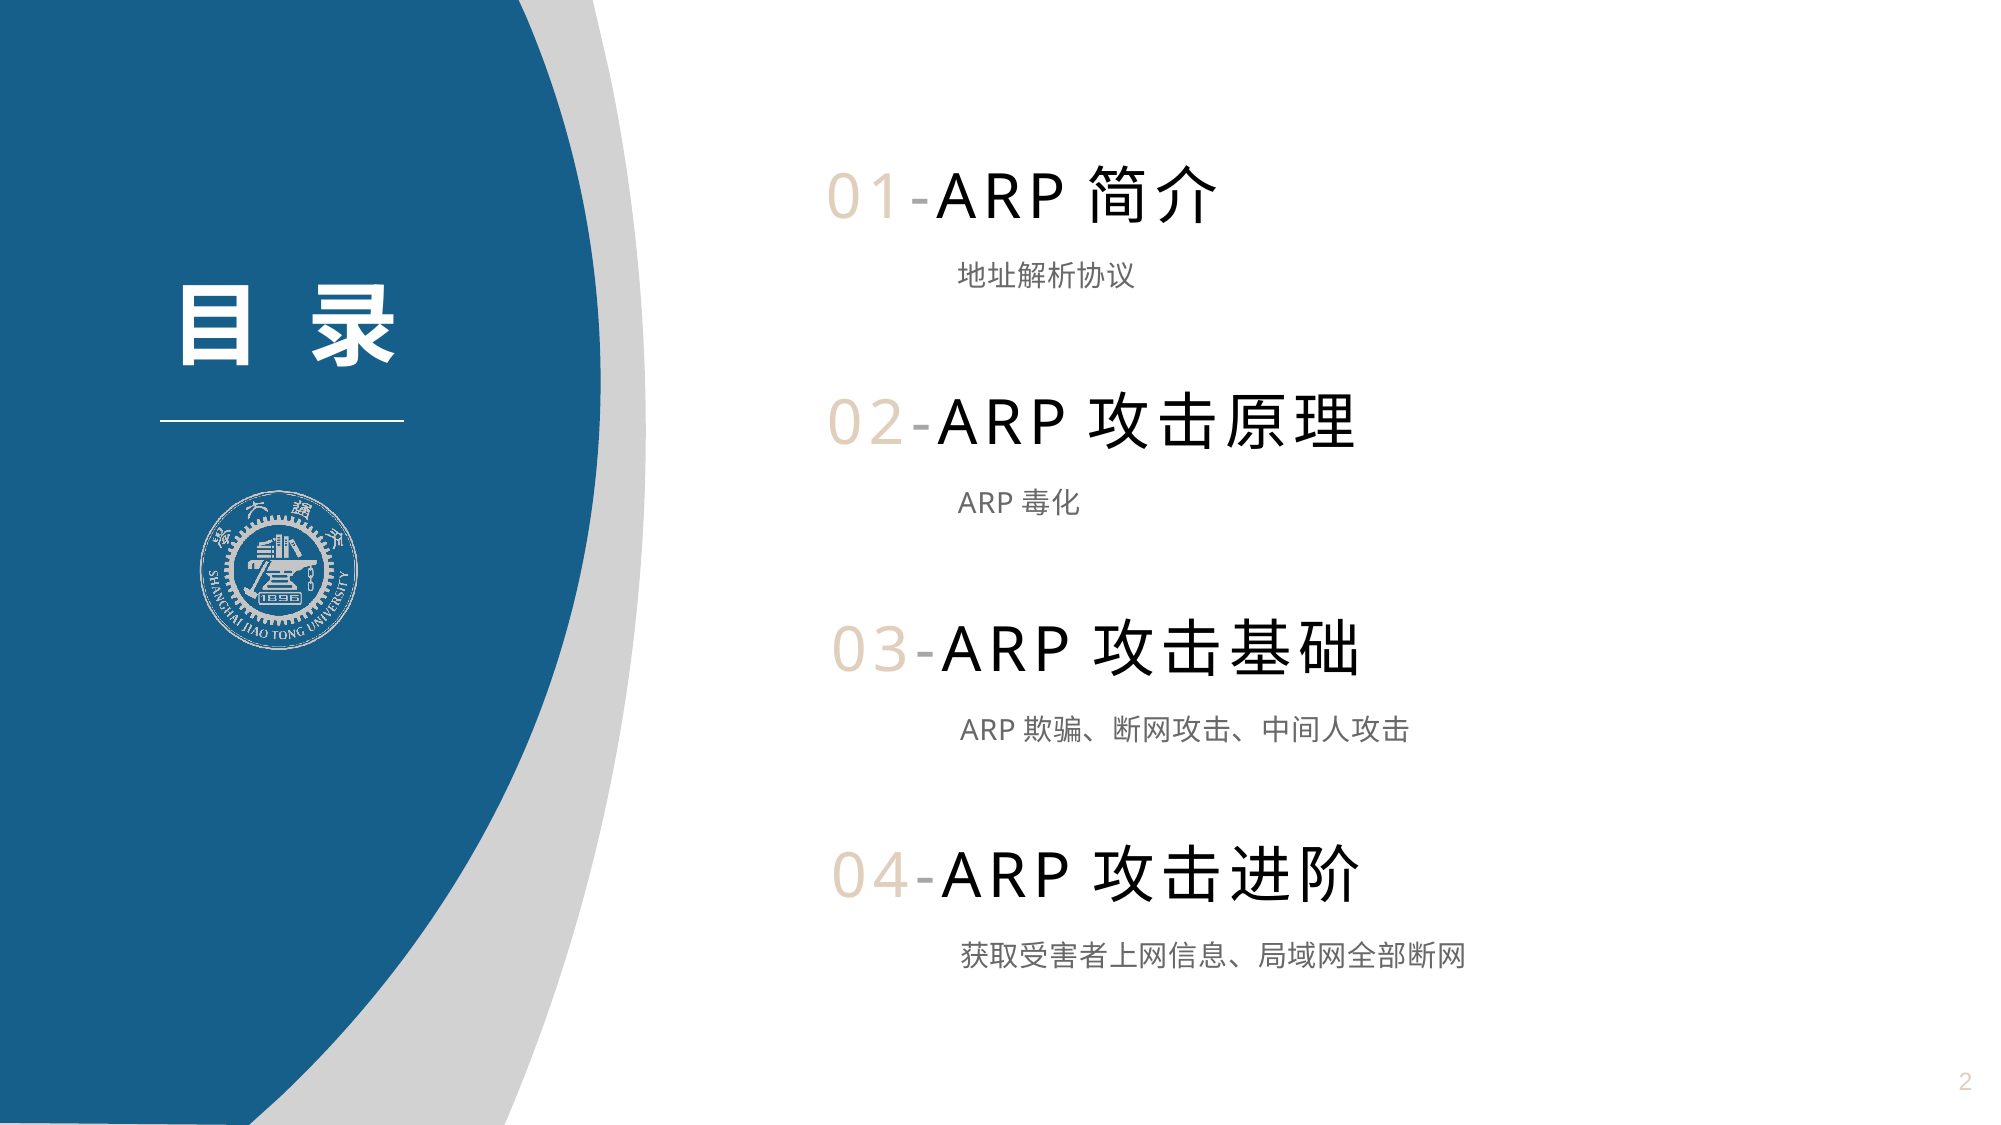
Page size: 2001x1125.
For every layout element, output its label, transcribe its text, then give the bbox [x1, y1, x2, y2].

text_box 获取受害者上网信息、局域网全部断网 [945, 921, 1799, 1009]
text_box ARP欺骗、断网攻击、中间人攻击 [945, 694, 1799, 783]
text_box 02-ARP攻击原理 [812, 382, 1709, 458]
text_box 04-ARP攻击进阶 [816, 835, 1709, 911]
text_box ARP毒化 [943, 467, 1797, 556]
text_box 01-ARP简介 [811, 155, 1709, 231]
text_box 03-ARP攻击基础 [816, 608, 1709, 684]
slide_number 2 [1817, 1052, 1988, 1109]
text_box 地址解析协议 [943, 241, 1797, 329]
